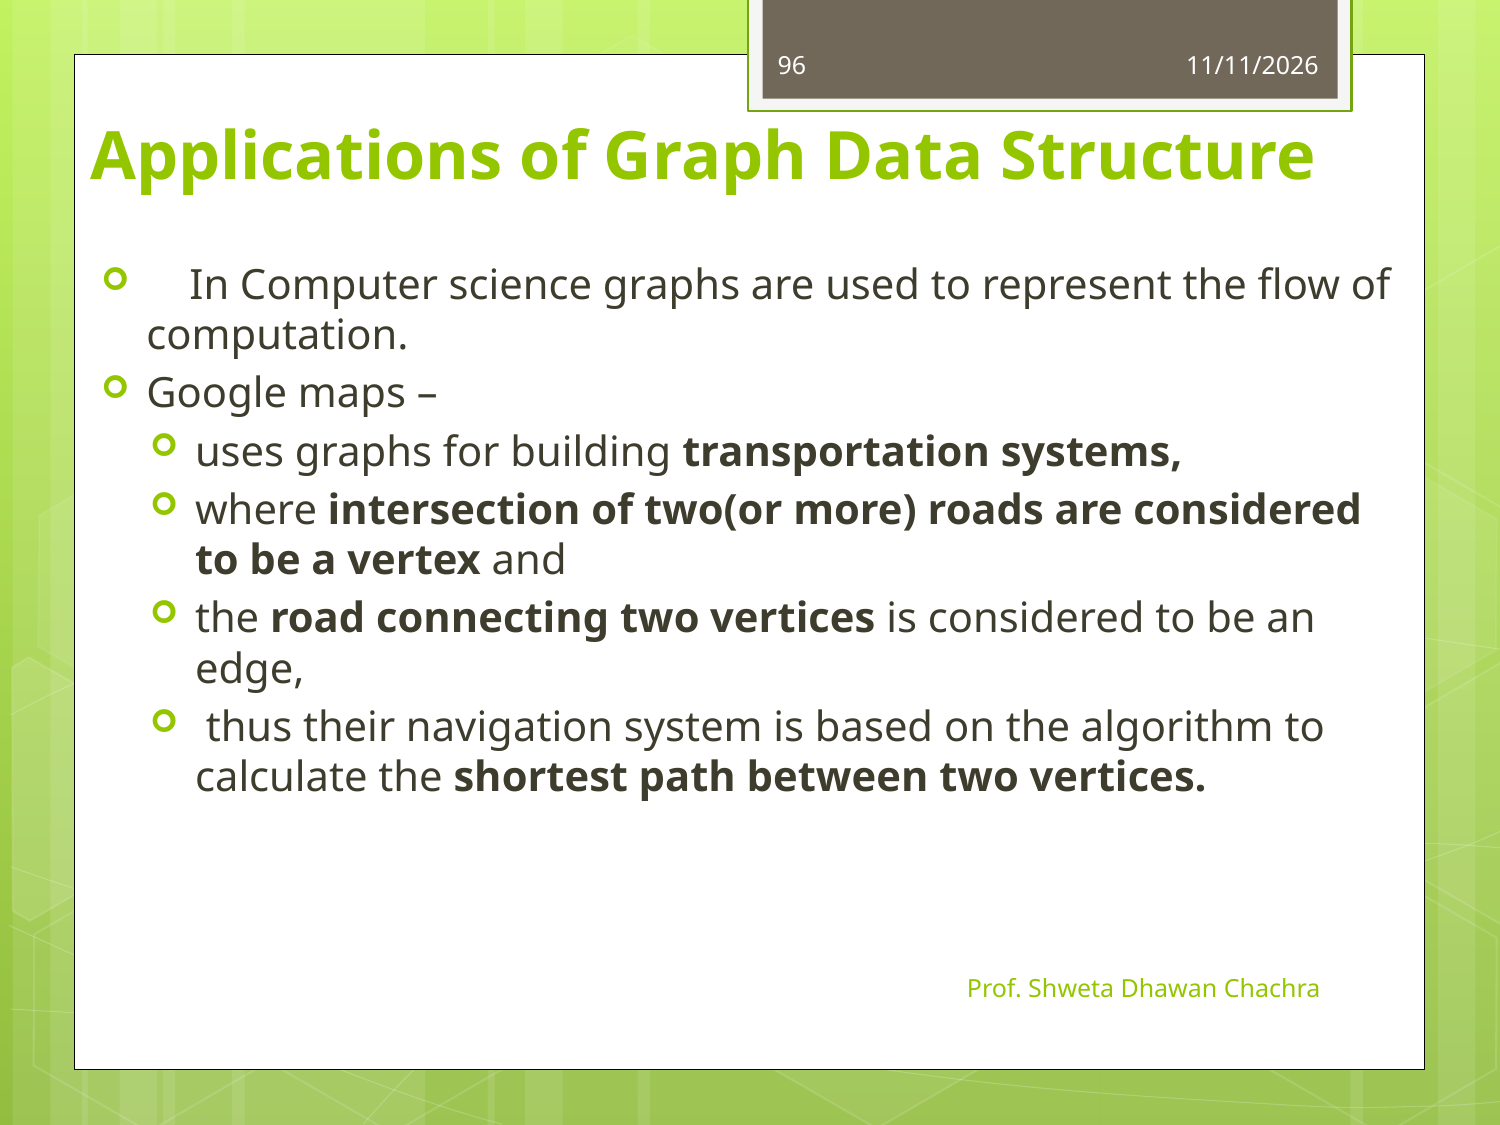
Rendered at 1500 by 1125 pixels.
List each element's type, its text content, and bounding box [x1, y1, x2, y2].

list In Computer science graphs are used to represent the flow of computation. Google maps – uses graphs for building transportation systems, where intersection of two(or more) roads are considered to be a vertex and the road connecting two vertices is considered to be an edge, thus their navigation system is based on the algorithm to calculate the shortest path between two vertices. [75, 249, 1425, 1038]
title Applications of Graph Data Structure [75, 115, 1425, 200]
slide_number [983, 36, 1334, 97]
footer Prof. Shweta Dhawan Chachra [761, 960, 1336, 1020]
slide_number 96 [762, 36, 982, 97]
